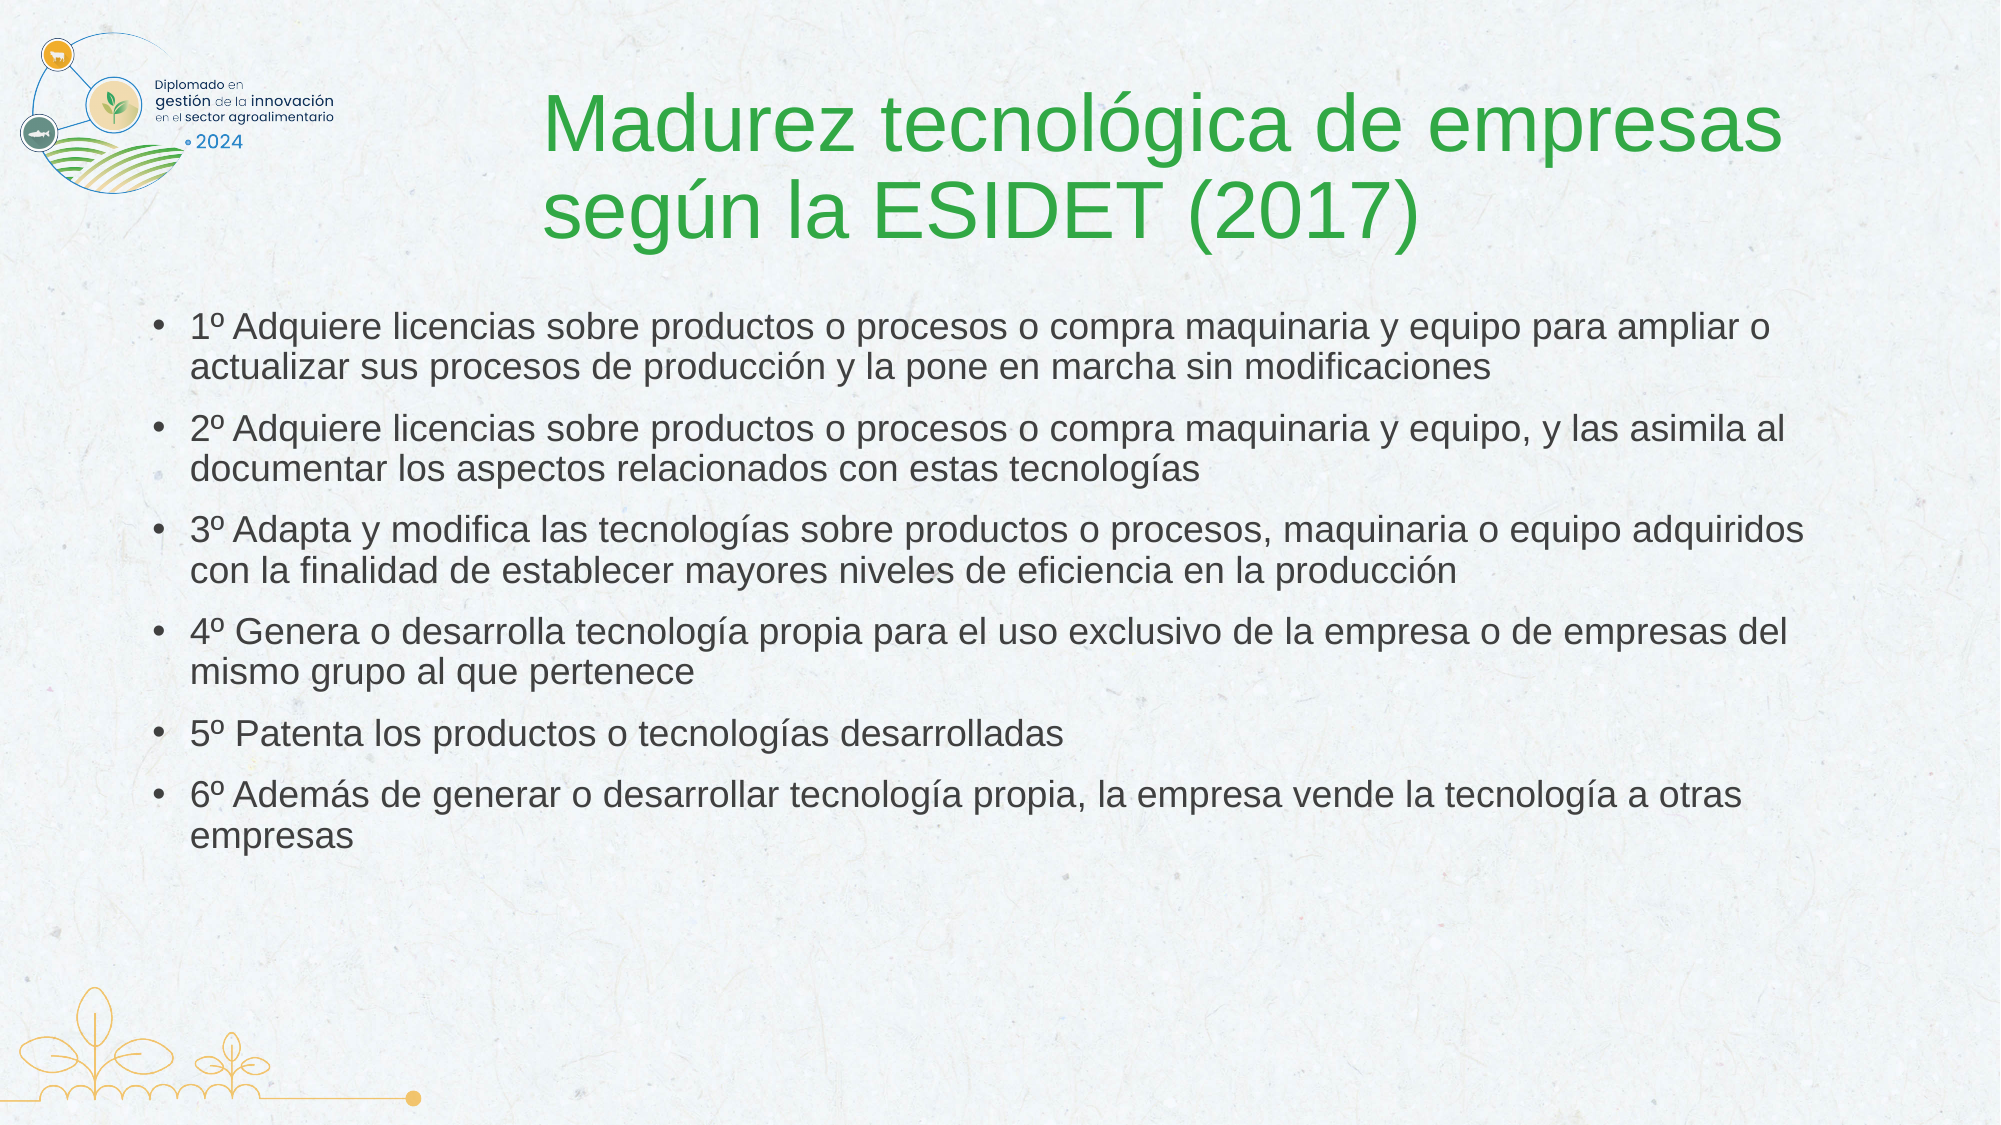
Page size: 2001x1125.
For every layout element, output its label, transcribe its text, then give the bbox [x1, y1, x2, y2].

picture [0, 0, 2000, 1125]
list 1º Adquiere licencias sobre productos o procesos o compra maquinaria y equipo para ampliar o actualizar sus procesos de producción y la pone en marcha sin modificaciones 2º Adquiere licencias sobre productos o procesos o compra maquinaria y equipo, y las asimila al documentar los aspectos relacionados con estas tecnologías 3º Adapta y modifica las tecnologías sobre productos o procesos, maquinaria o equipo adquiridos con la finalidad de establecer mayores niveles de eficiencia en la producción 4º Genera o desarrolla tecnología propia para el uso exclusivo de la empresa o de empresas del mismo grupo al que pertenece 5º Patenta los productos o tecnologías desarrolladas 6º Además de generar o desarrollar tecnología propia, la empresa vende la tecnología a otras empresas [137, 299, 1863, 1014]
title Madurez tecnológica de empresas según la ESIDET (2017) [527, 59, 1863, 278]
